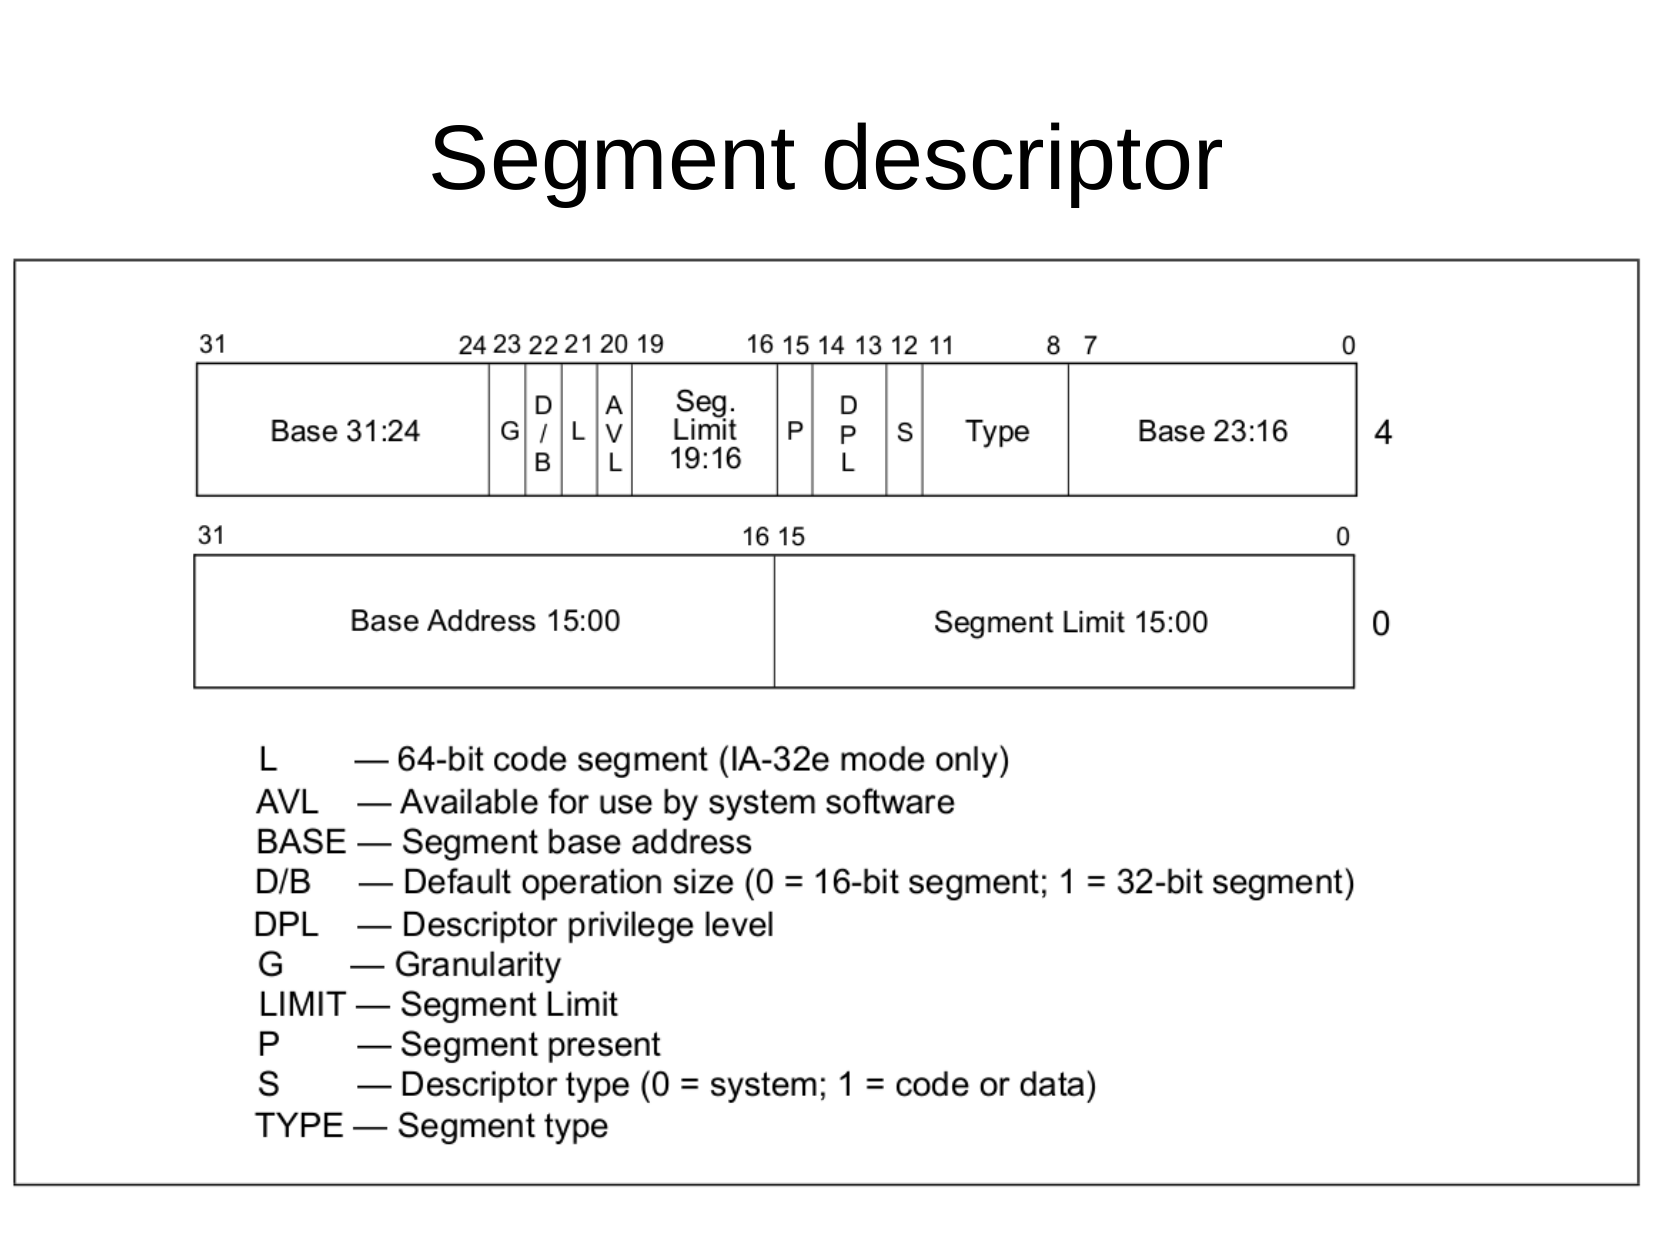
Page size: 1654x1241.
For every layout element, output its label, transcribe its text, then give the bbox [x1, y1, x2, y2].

title Segment descriptor [82, 49, 1571, 245]
picture [0, 245, 1653, 1201]
